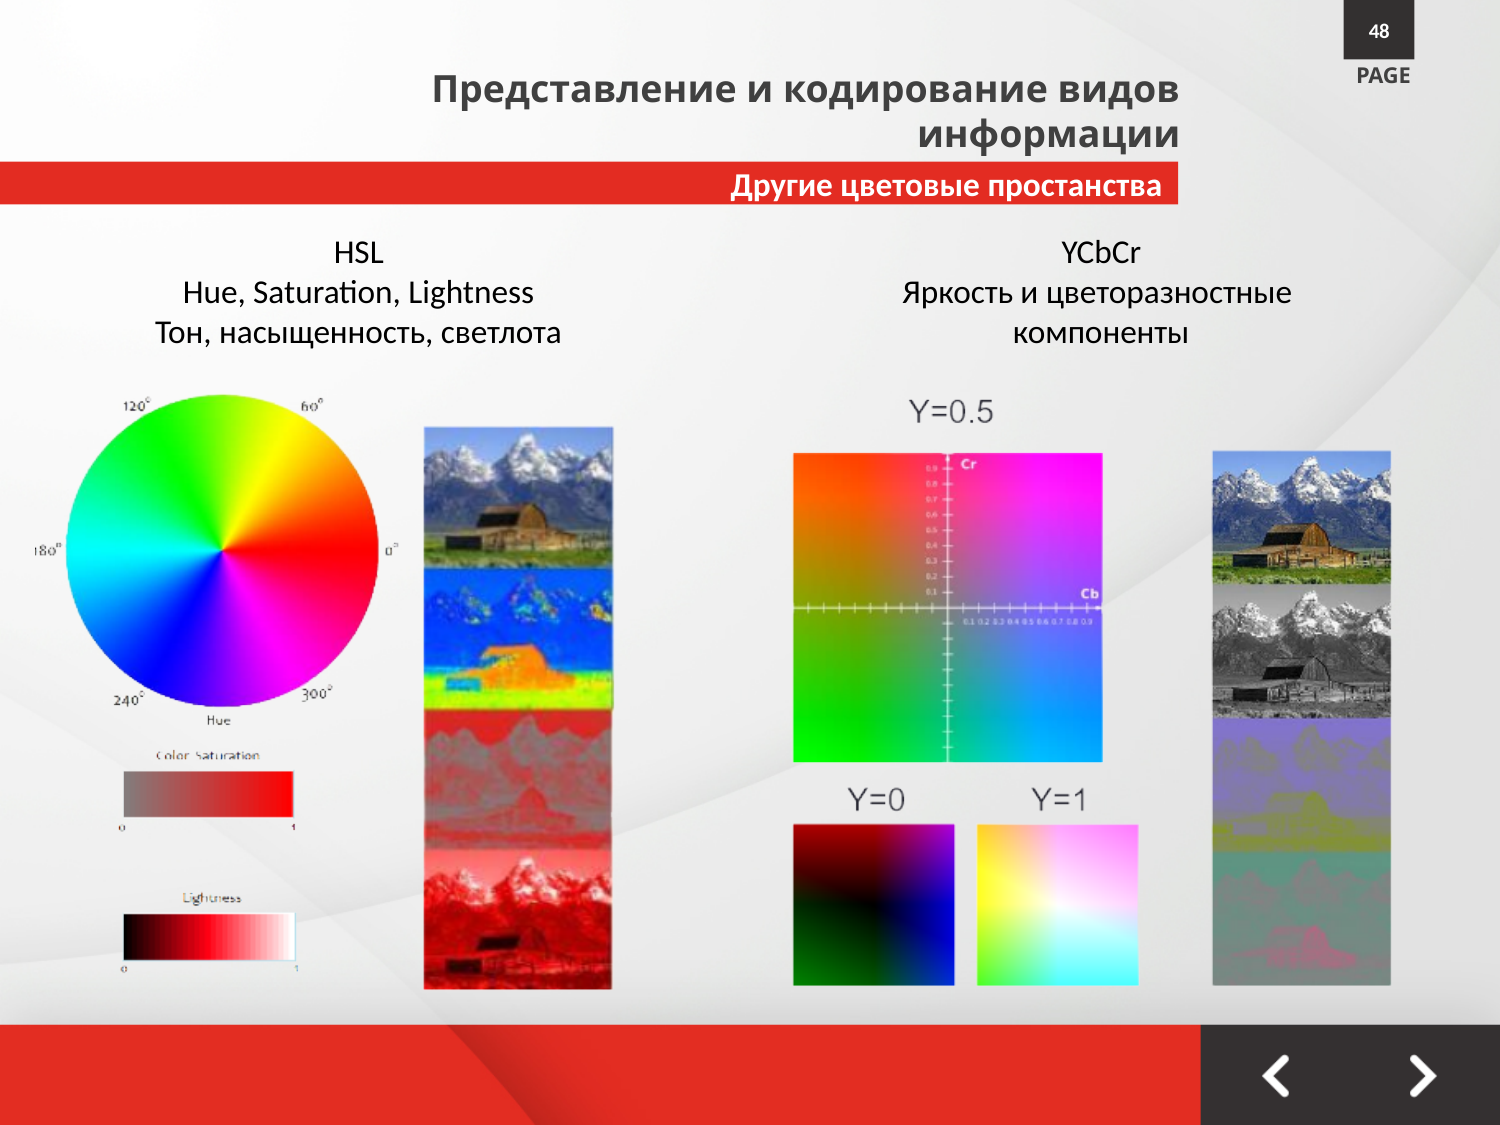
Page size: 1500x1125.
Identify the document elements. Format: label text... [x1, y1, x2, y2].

text_box HSL Hue, Saturation, Lightness Тон, насыщенность, светлота [70, 222, 647, 398]
text_box Представление и кодирование видов информации [171, 57, 1196, 163]
text_box 48 [1342, 0, 1417, 61]
text_box YCbCr Яркость и цветоразностные компоненты [813, 222, 1390, 390]
picture [0, 0, 1500, 1125]
subtitle Другие цветовые простанства [0, 161, 1179, 205]
text_box PAGE [1341, 54, 1426, 96]
